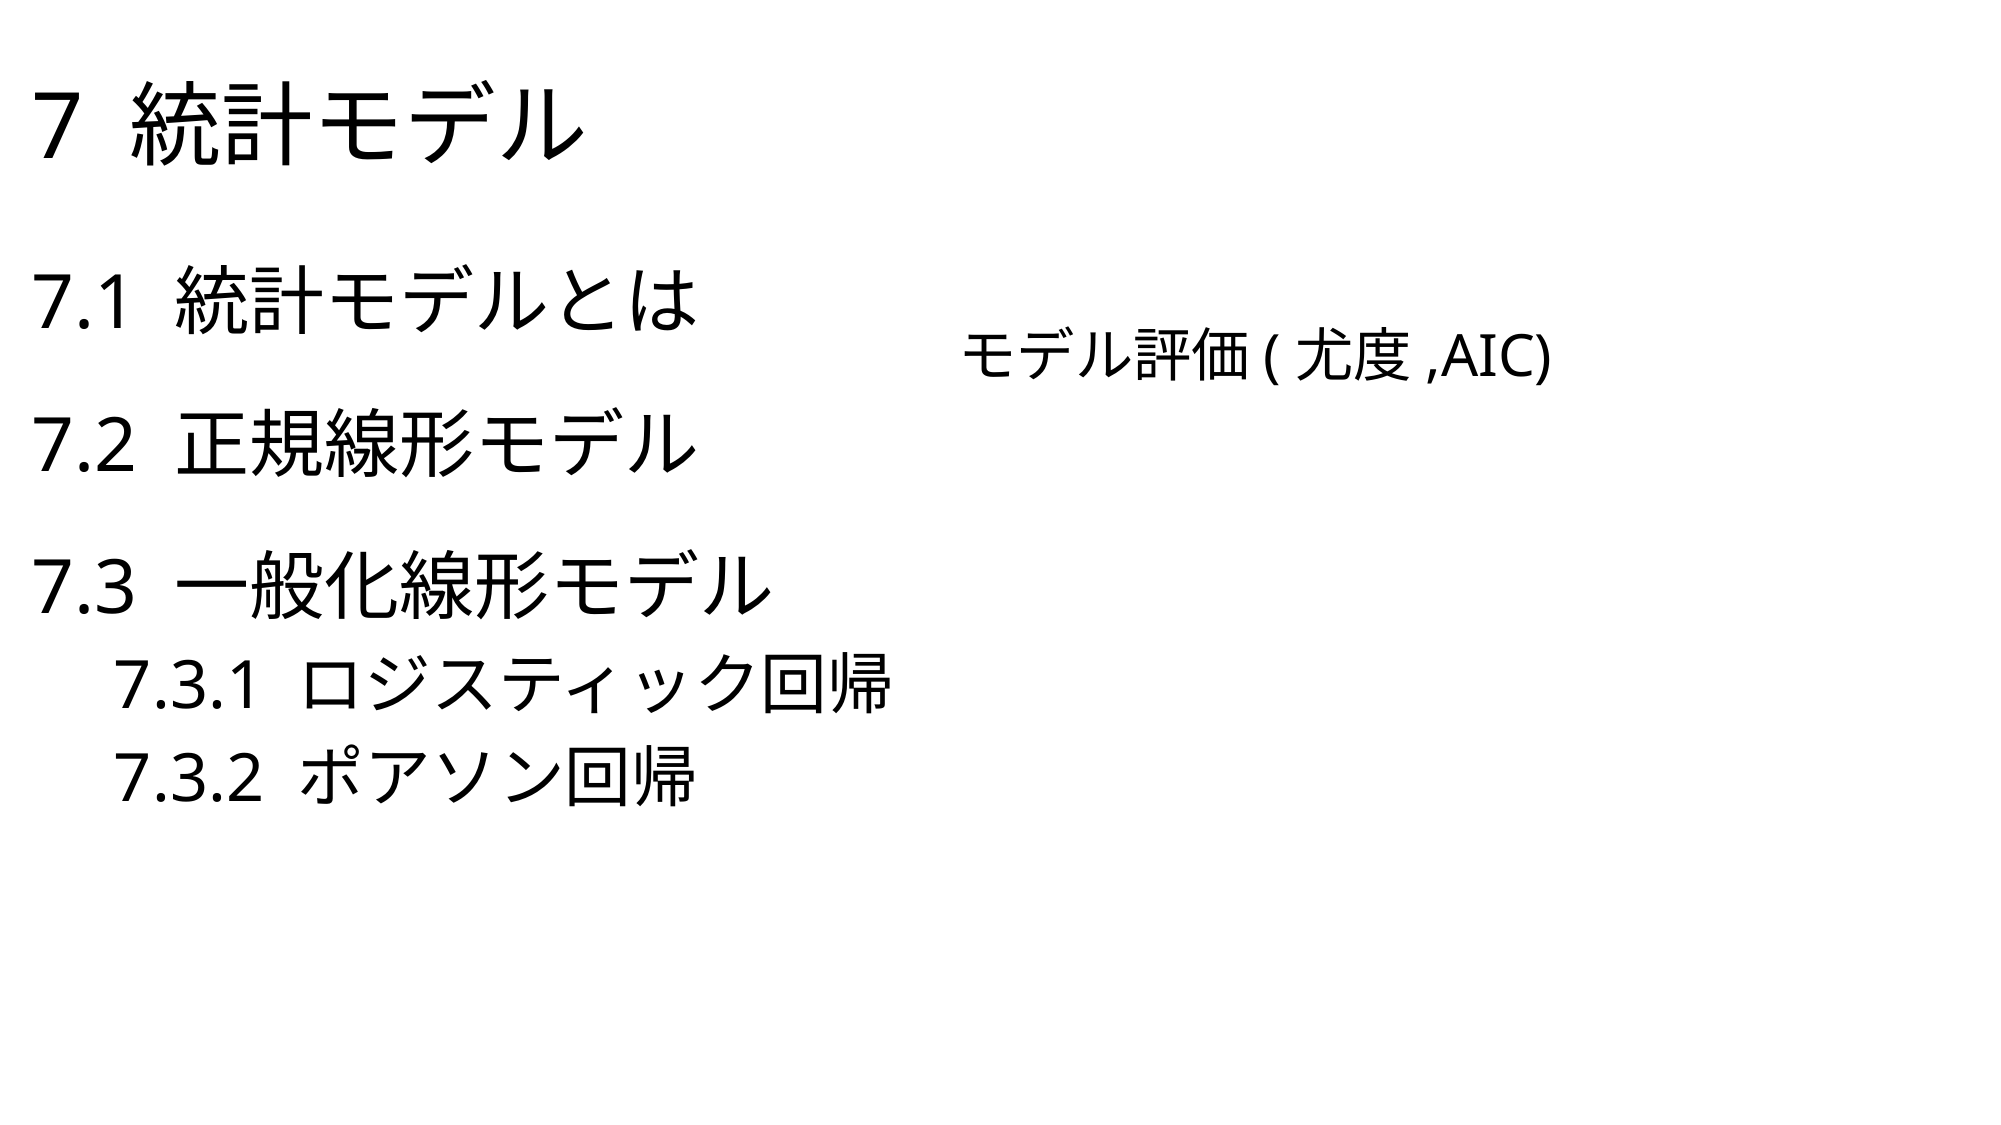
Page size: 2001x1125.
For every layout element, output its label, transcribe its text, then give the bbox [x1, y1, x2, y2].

text_box モデル評価(尤度,AIC) [943, 248, 1950, 1064]
list 7.1 統計モデルとは 7.2 正規線形モデル 7.3 一般化線形モデル 7.3.1 ロジスティック回帰 7.3.2 ポアソン回帰 [16, 255, 970, 1072]
title 7 統計モデル [16, 20, 1975, 238]
